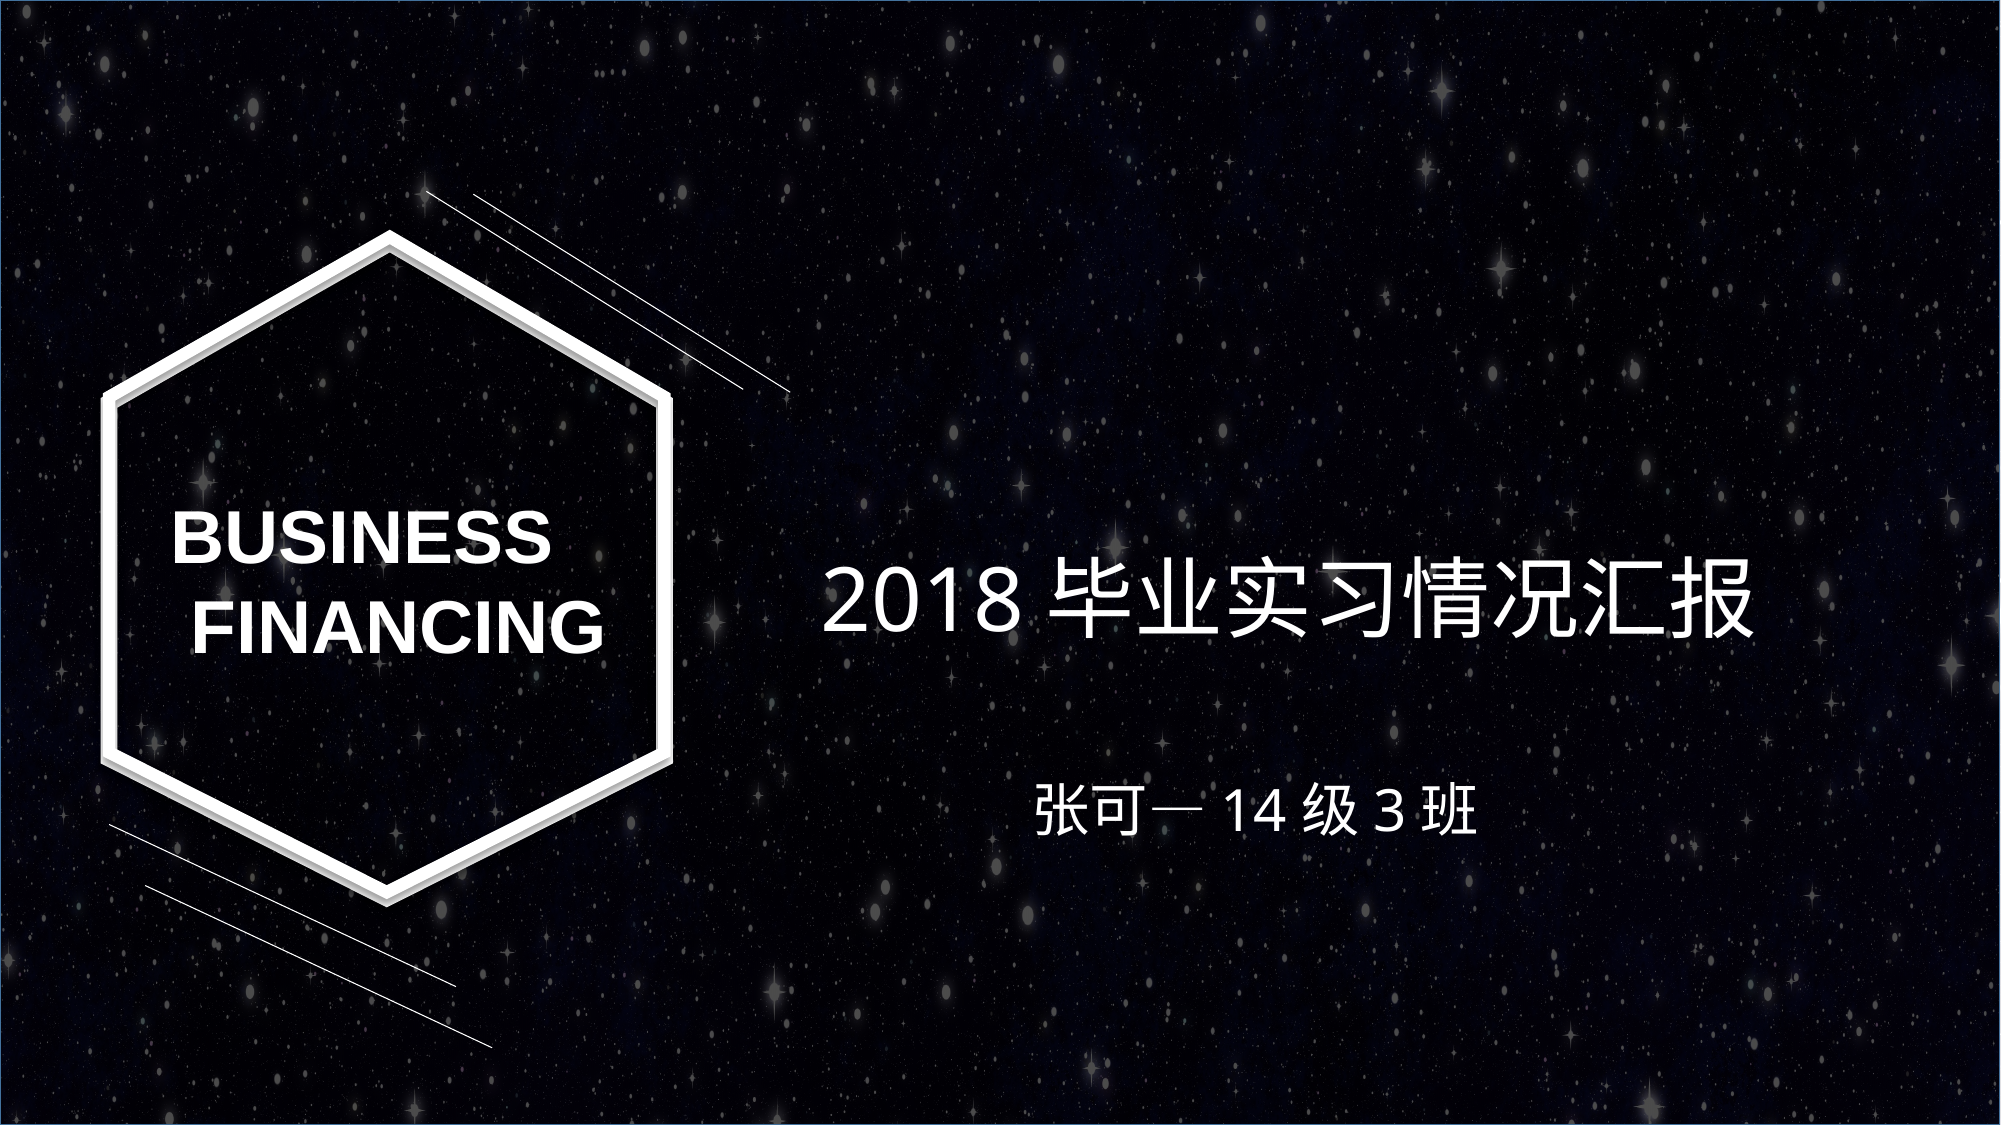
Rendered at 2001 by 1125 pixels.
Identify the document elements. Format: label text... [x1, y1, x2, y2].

text_box [0, 0, 2000, 1125]
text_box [426, 191, 744, 390]
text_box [109, 236, 665, 899]
text_box 2018毕业实习情况汇报 [805, 534, 1859, 657]
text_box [109, 824, 456, 987]
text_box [473, 194, 791, 393]
text_box 张可—14级3班 [1017, 765, 1551, 851]
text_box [145, 885, 493, 1048]
